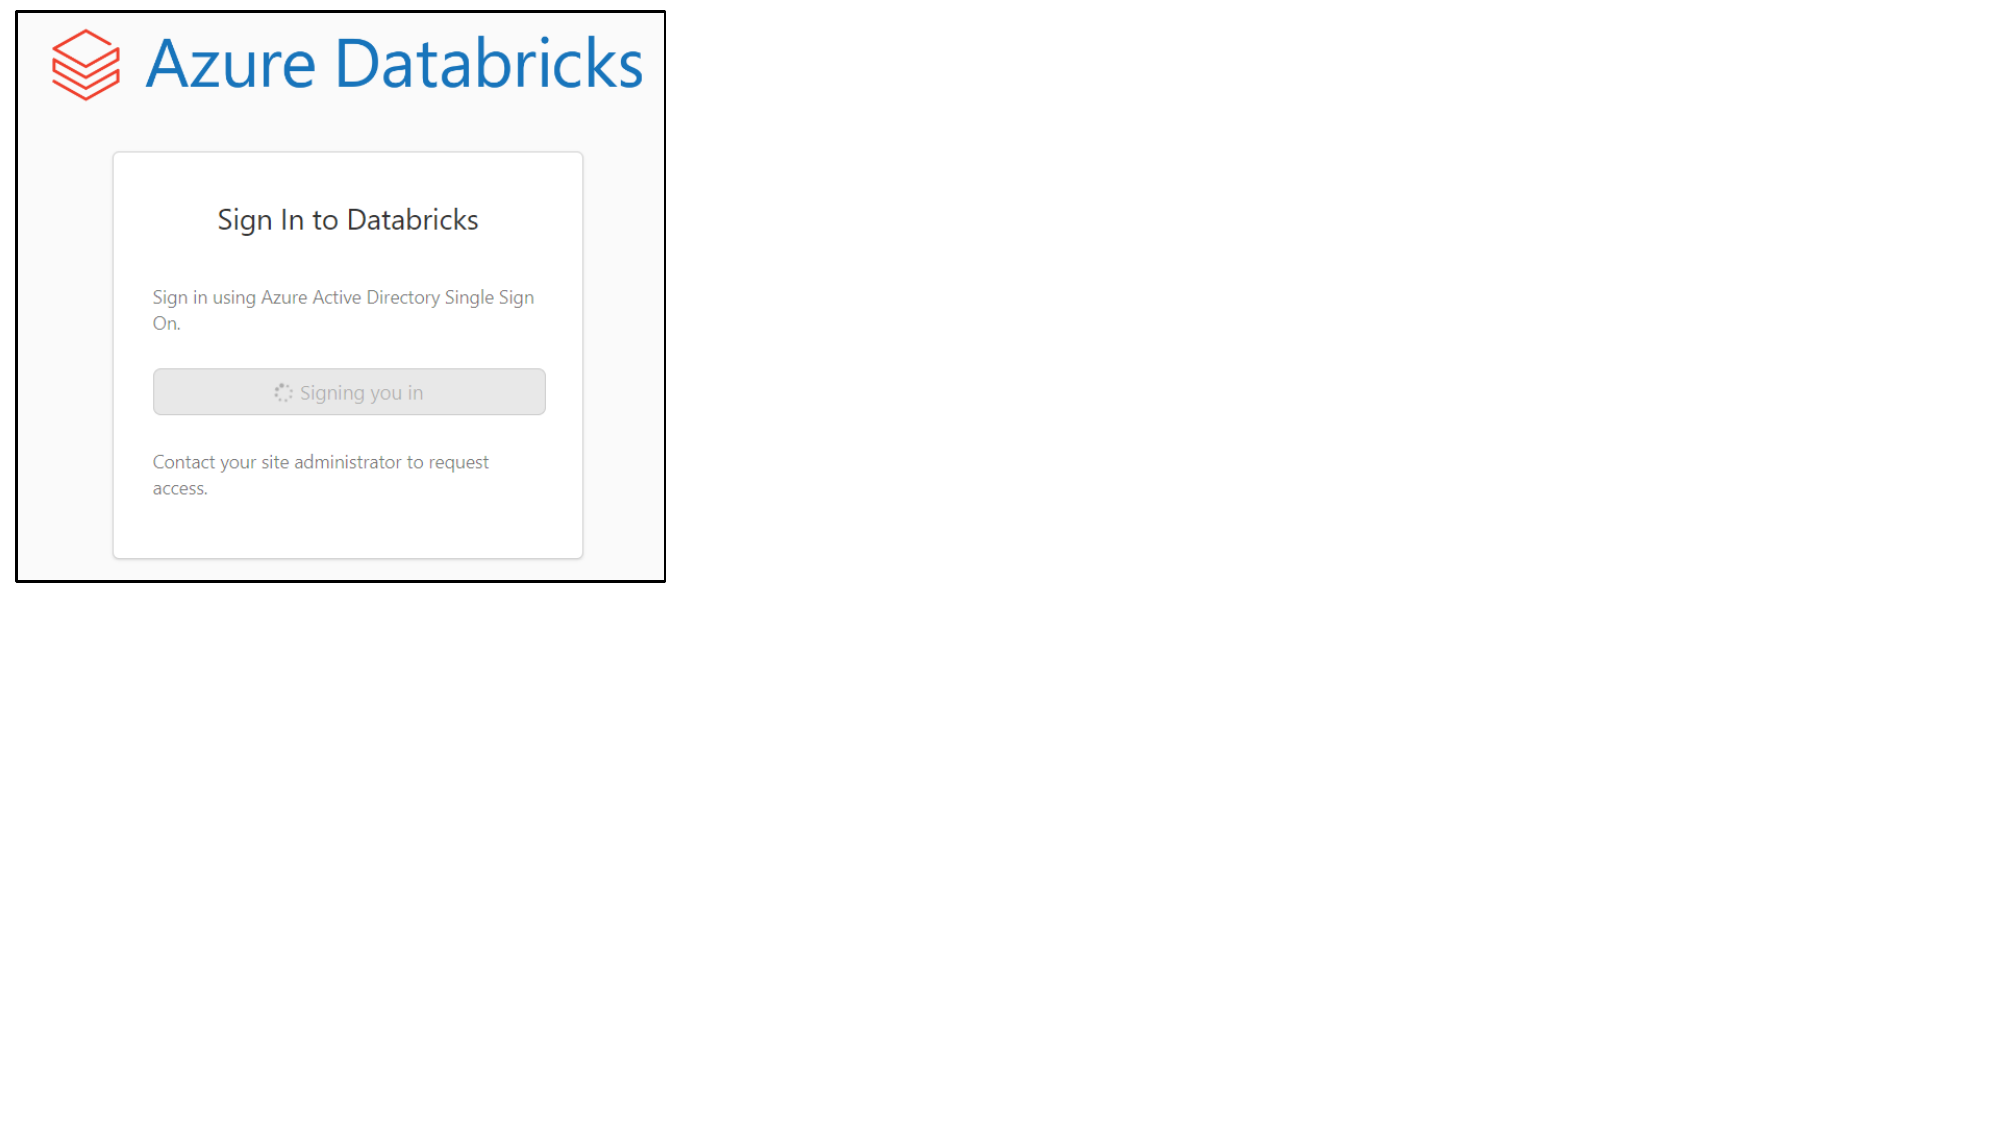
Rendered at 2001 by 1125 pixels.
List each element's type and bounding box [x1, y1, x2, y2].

picture [17, 12, 664, 581]
